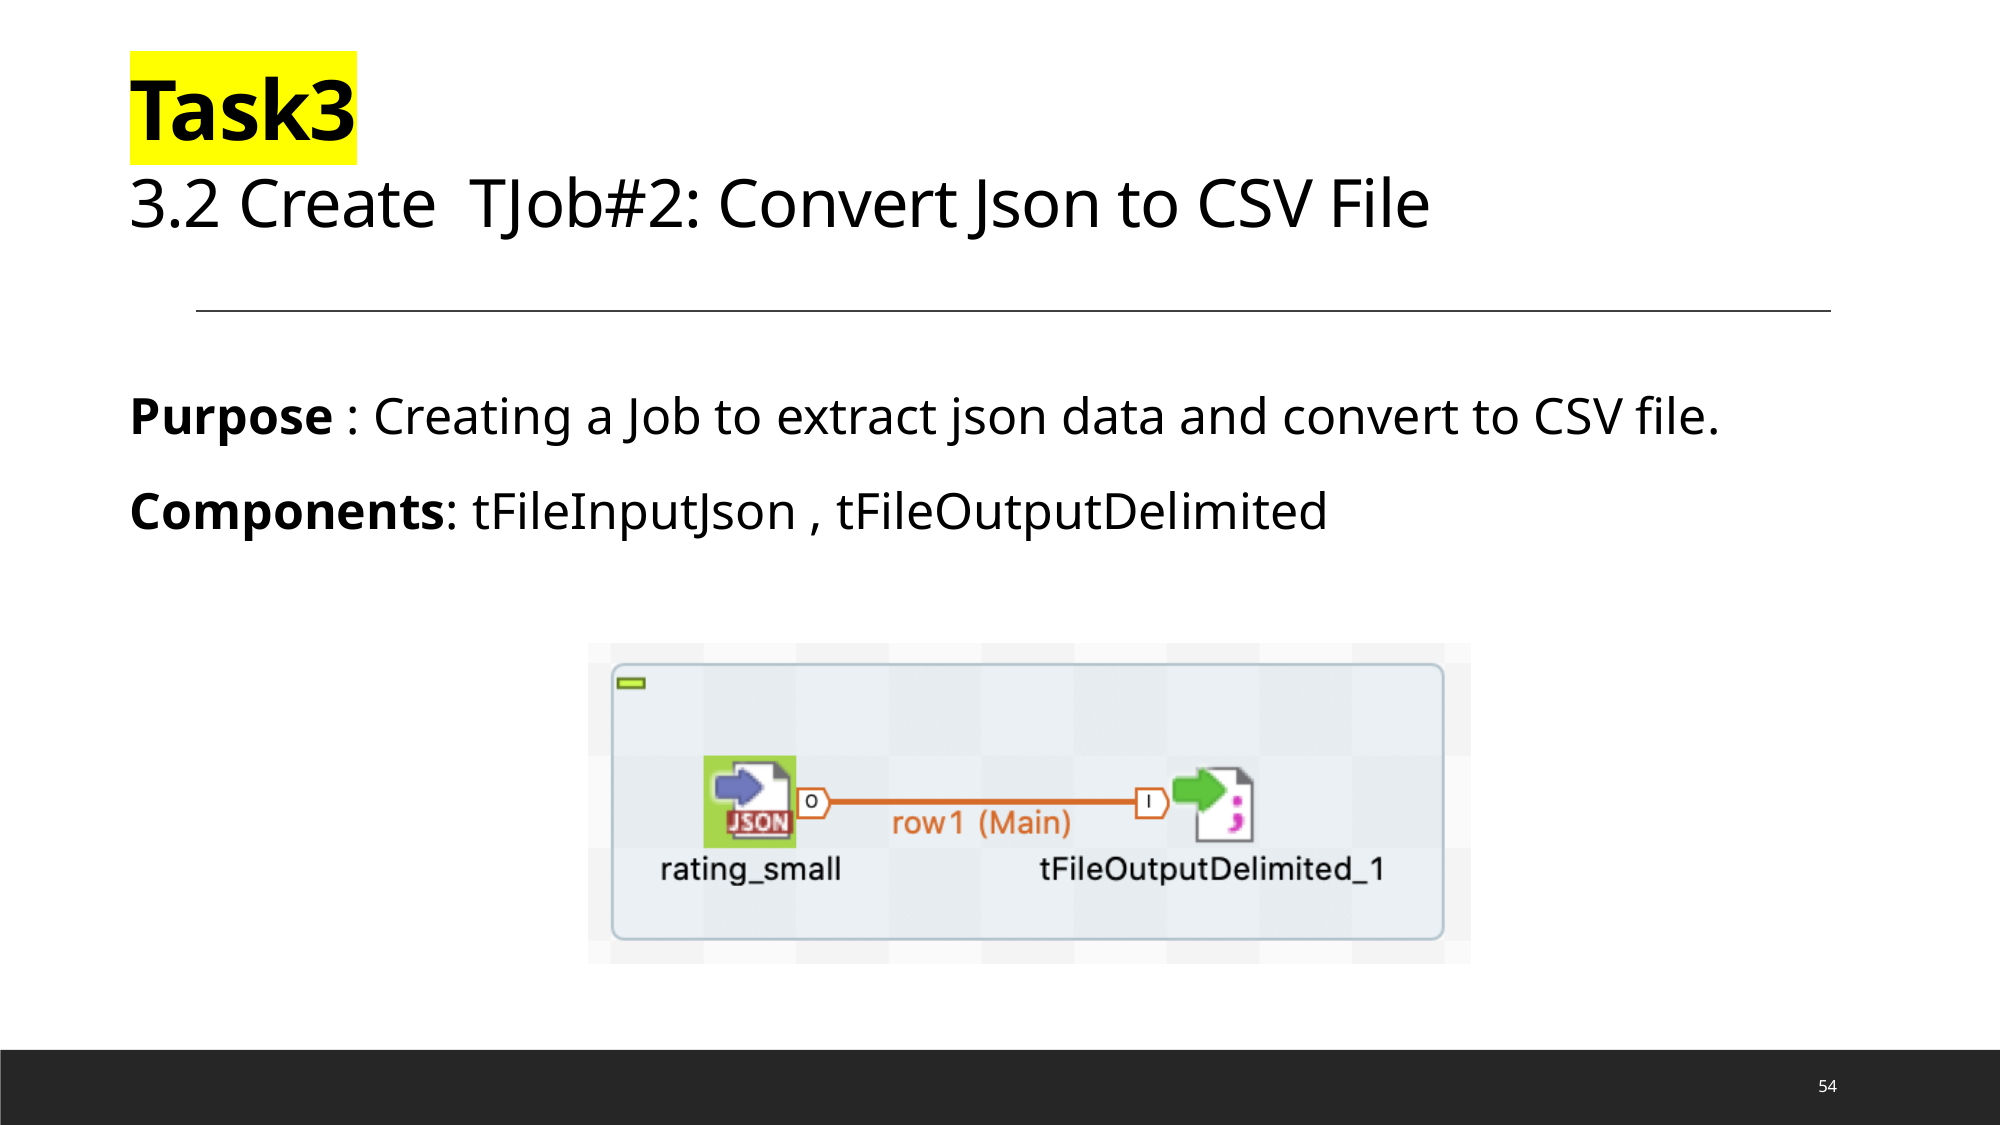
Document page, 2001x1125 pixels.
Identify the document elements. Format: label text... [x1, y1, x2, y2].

slide_number 54 [1803, 1057, 1932, 1118]
text_box Task3 [114, 50, 1765, 166]
text_box 3.2 Create TJob#2: Convert Json to CSV File [114, 166, 1765, 250]
picture [588, 642, 1471, 965]
list Purpose : Creating a Job to extract json data and convert to CSV file. Components: tFileInputJson , tFileOutputDelimited [114, 371, 1932, 710]
